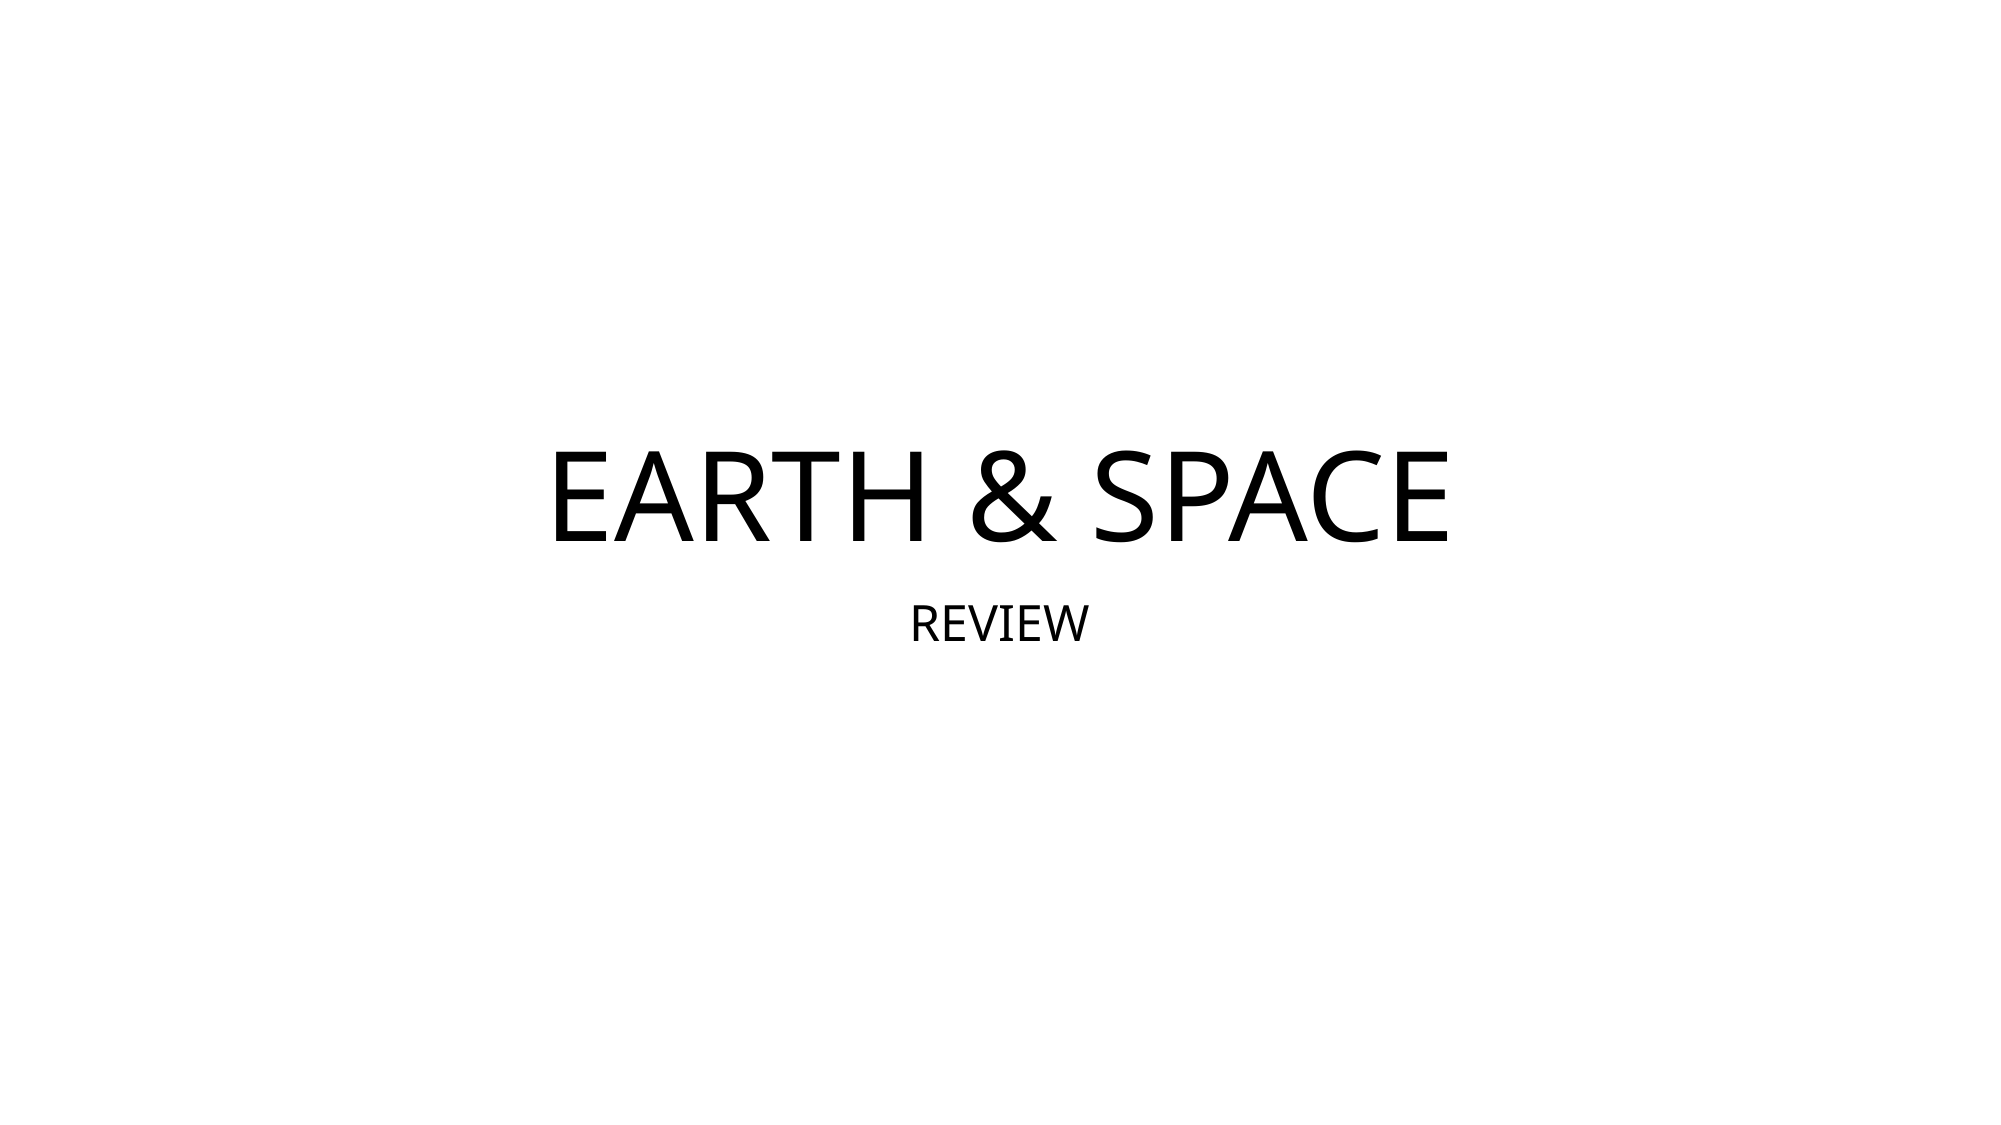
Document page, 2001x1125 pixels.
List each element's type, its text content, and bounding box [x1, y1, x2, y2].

subtitle REVIEW [249, 590, 1750, 863]
title EARTH & SPACE [249, 184, 1750, 576]
